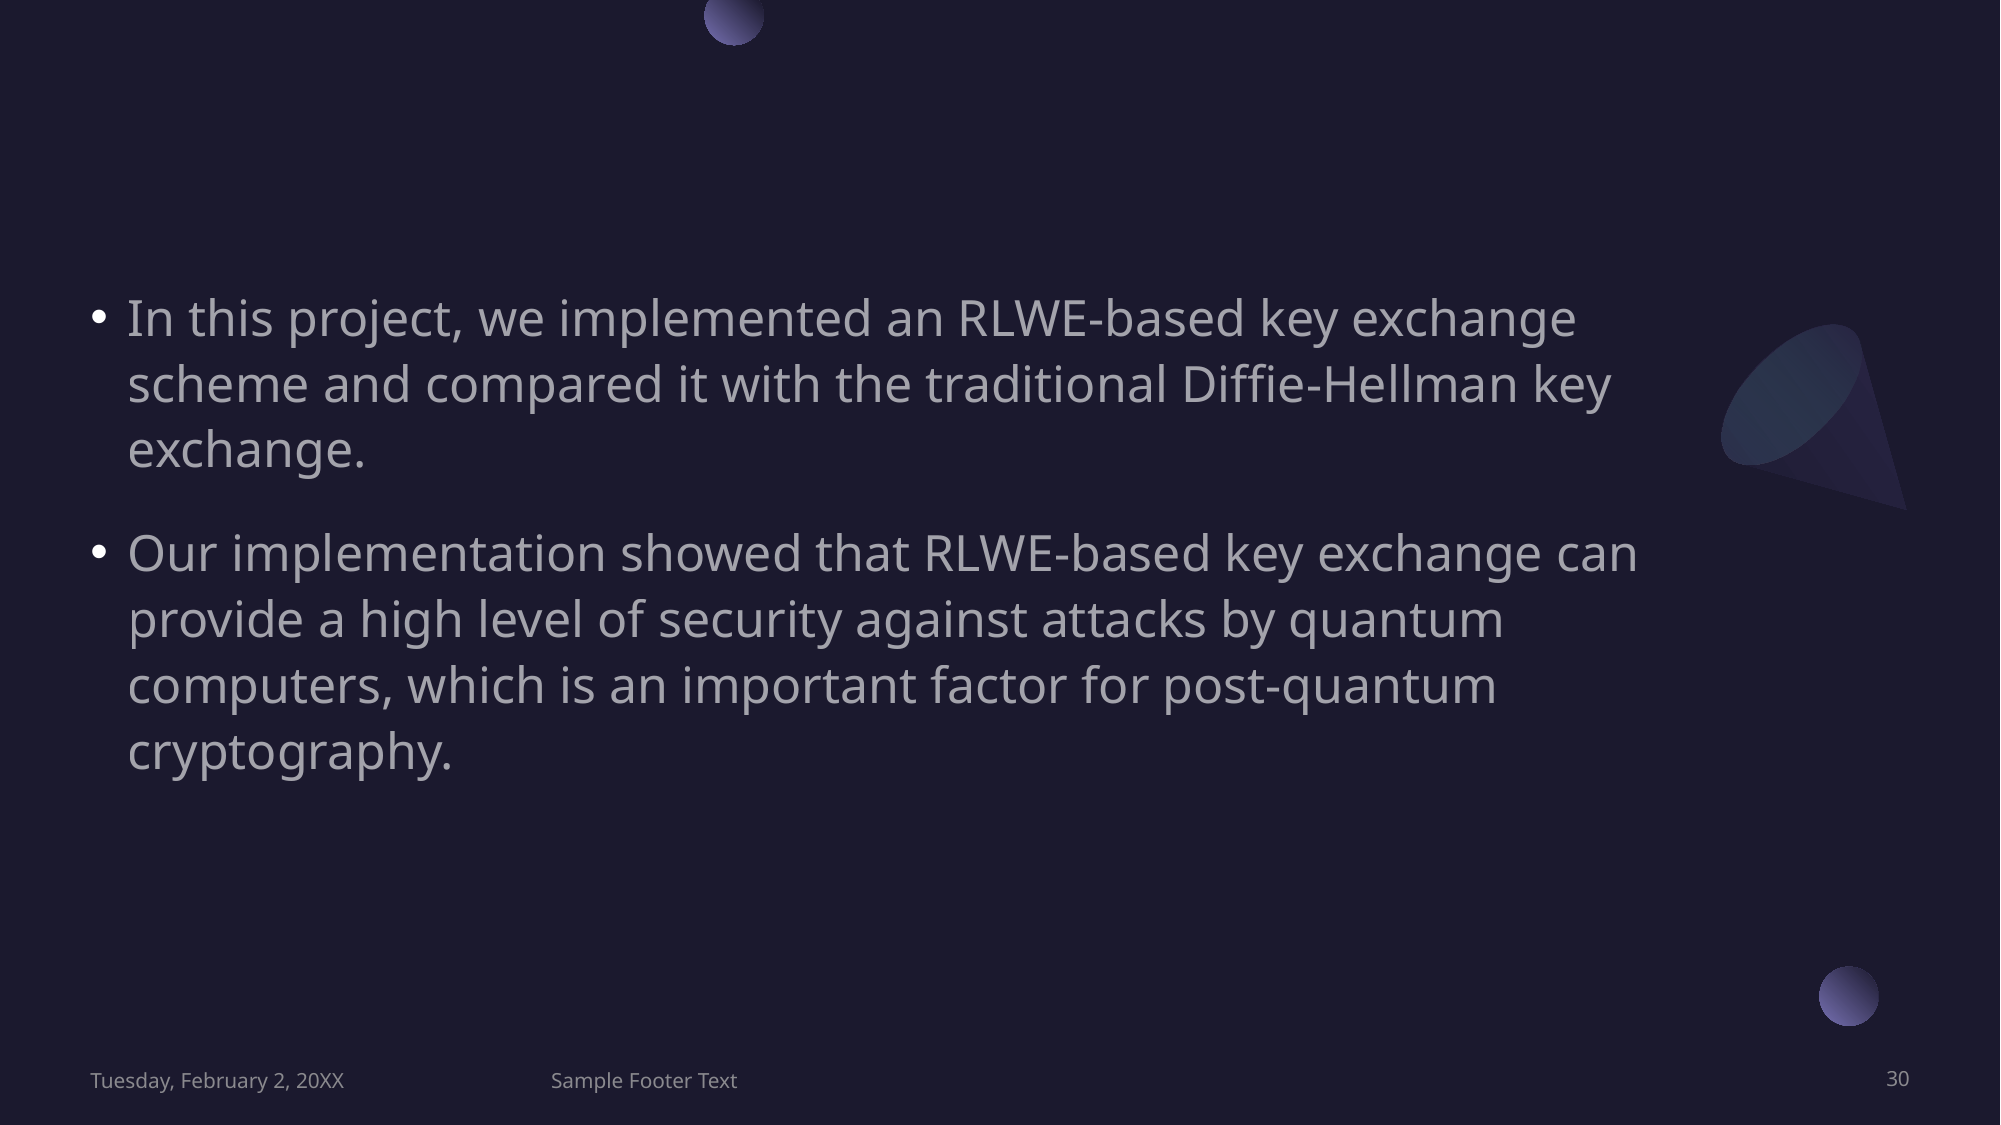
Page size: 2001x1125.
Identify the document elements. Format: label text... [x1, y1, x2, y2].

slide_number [90, 1067, 522, 1093]
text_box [1702, 332, 1922, 541]
footer Sample Footer Text [551, 1067, 1598, 1093]
list In this project, we implemented an RLWE-based key exchange scheme and compared it with the traditional Diffie-Hellman key exchange. Our implementation showed that RLWE-based key exchange can provide a high level of security against attacks by quantum computers, which is an important factor for post-quantum cryptography. [90, 280, 1753, 1024]
slide_number 30 [1632, 1067, 1910, 1093]
text_box [703, 0, 765, 47]
